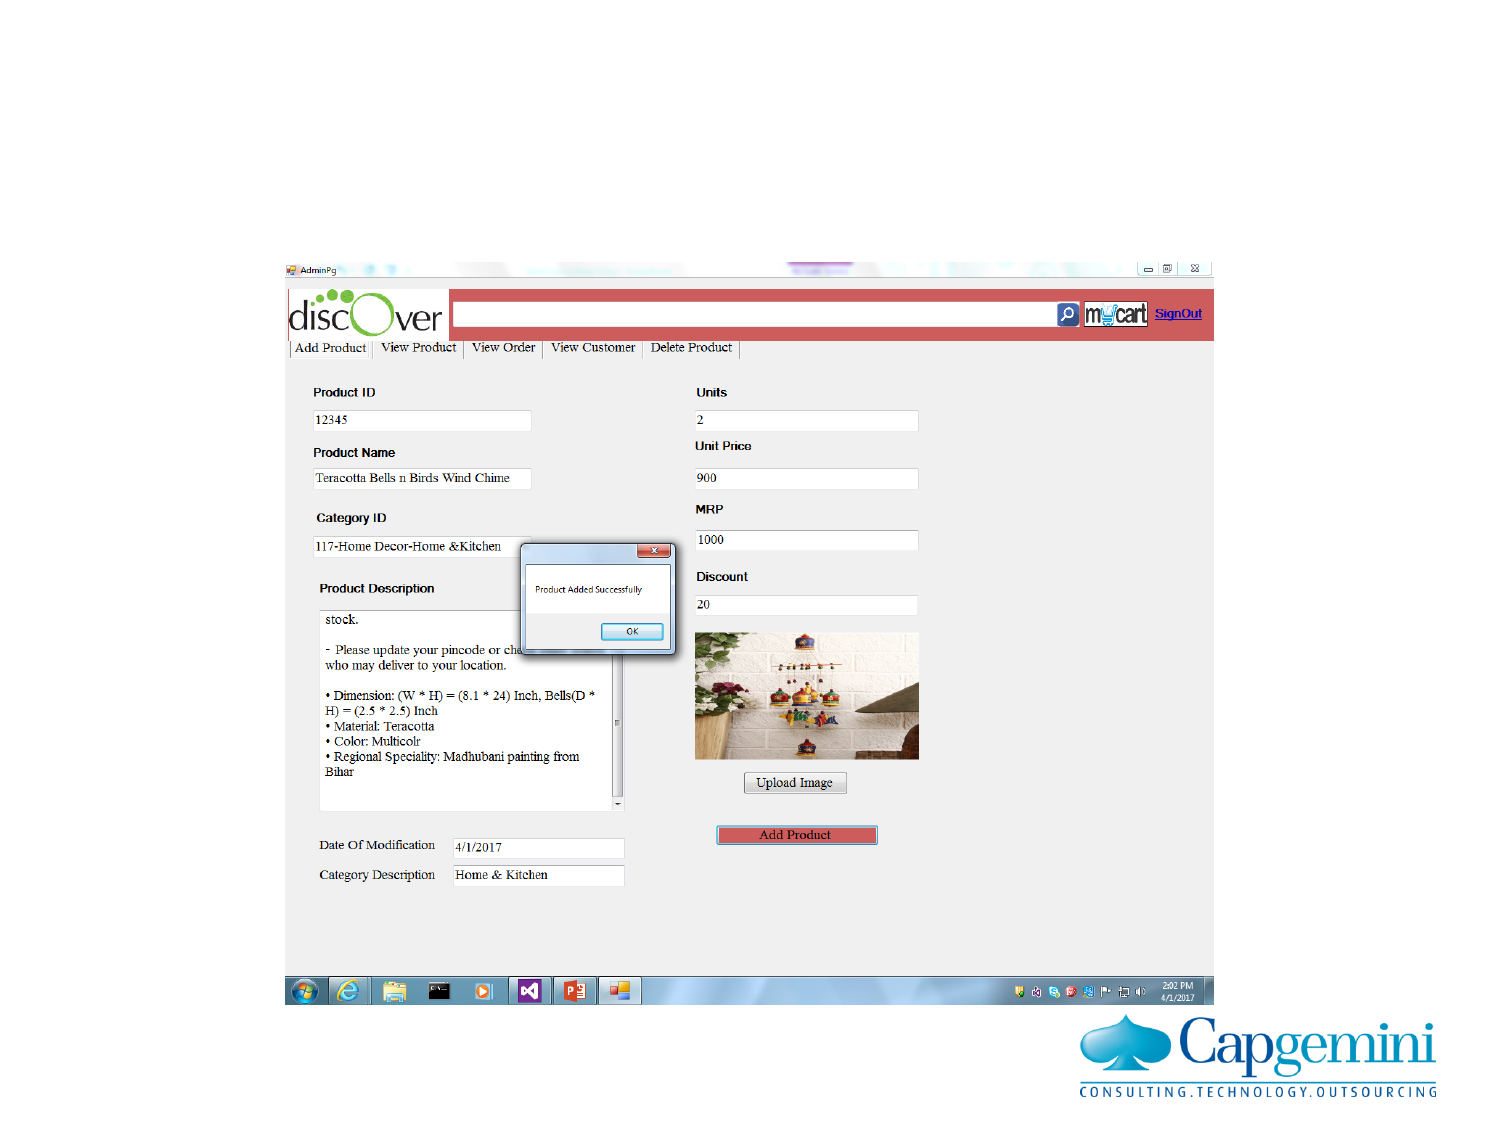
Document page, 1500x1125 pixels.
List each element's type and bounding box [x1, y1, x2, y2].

picture [1080, 1014, 1436, 1081]
list [285, 262, 1215, 1006]
picture [1080, 1084, 1436, 1097]
